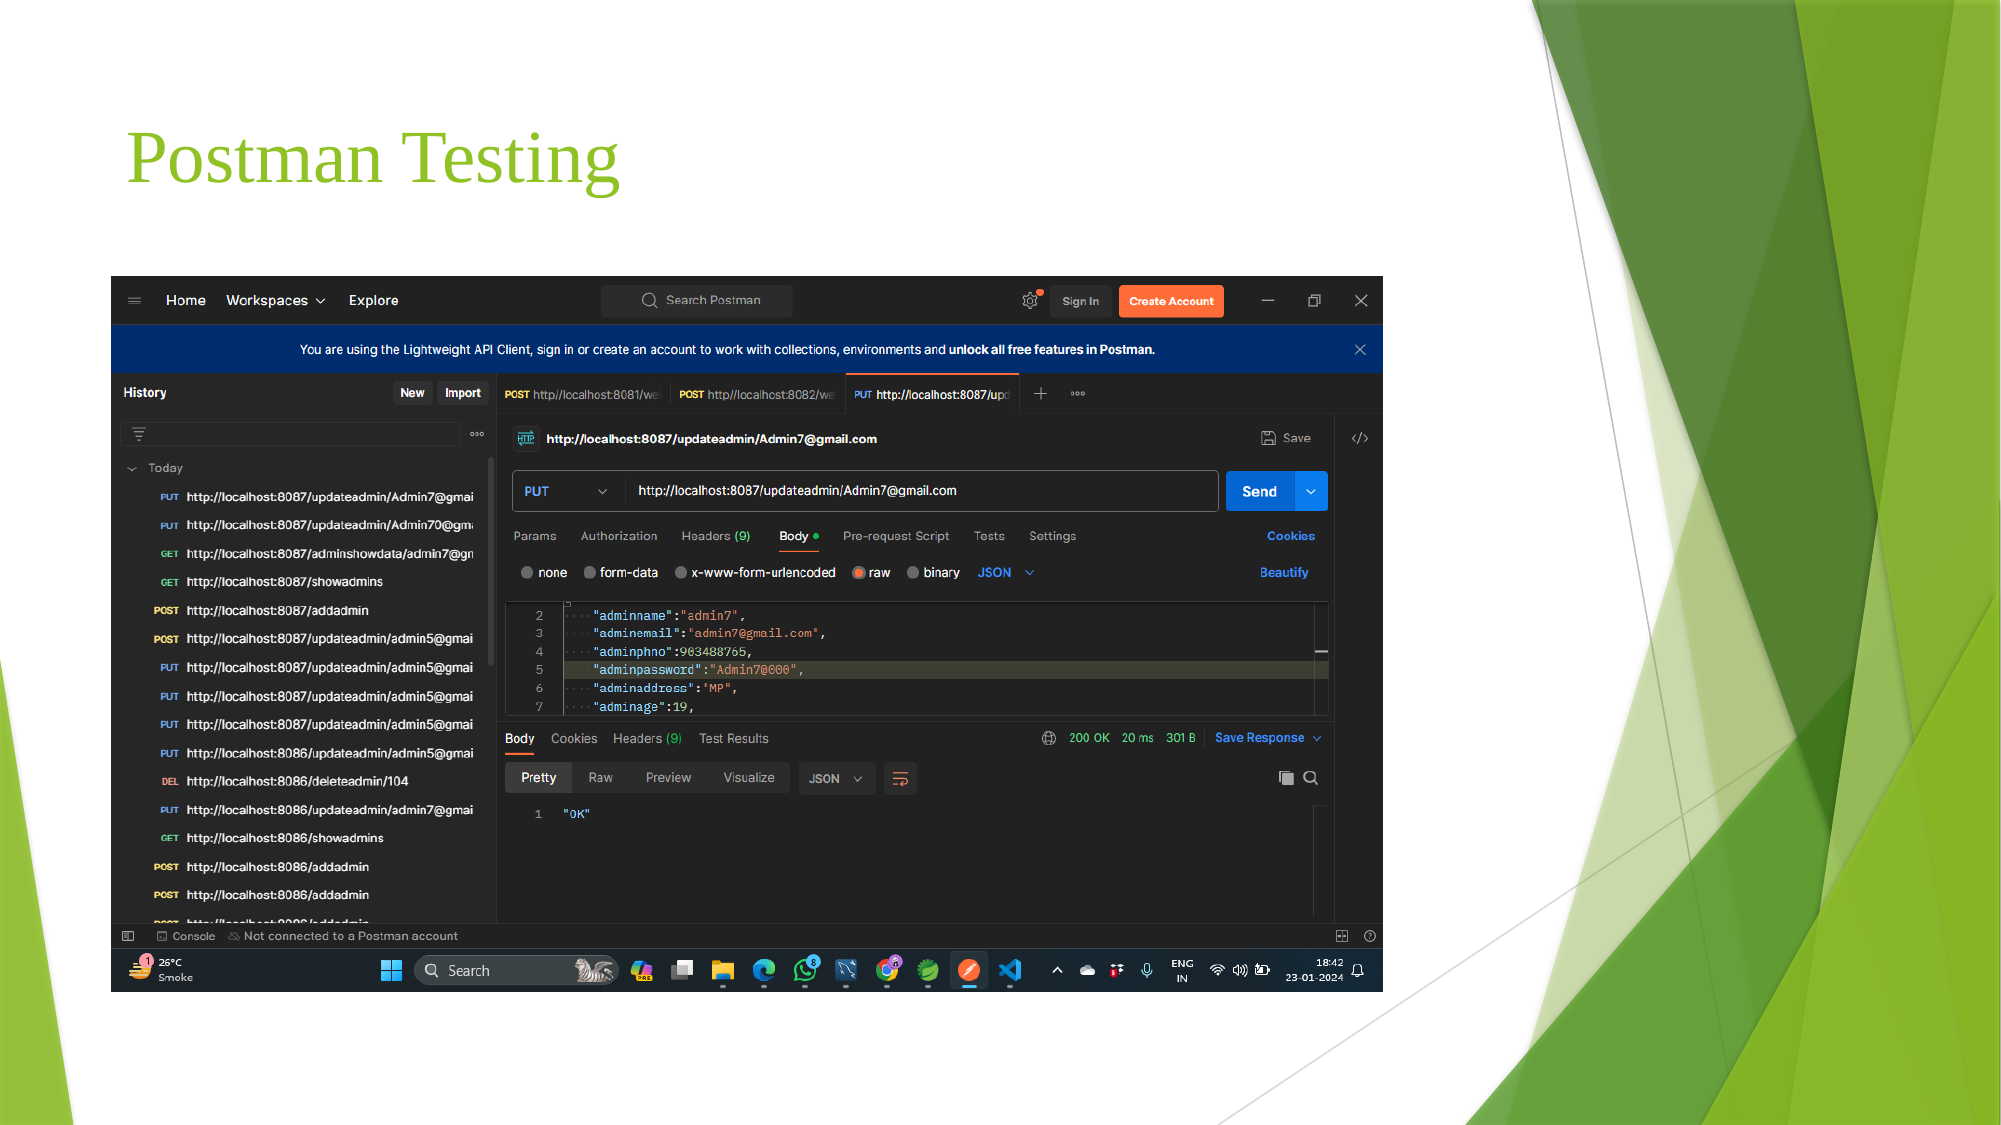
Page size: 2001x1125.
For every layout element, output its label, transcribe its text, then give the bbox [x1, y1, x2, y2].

title Postman Testing [111, 99, 1522, 317]
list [110, 275, 1383, 992]
